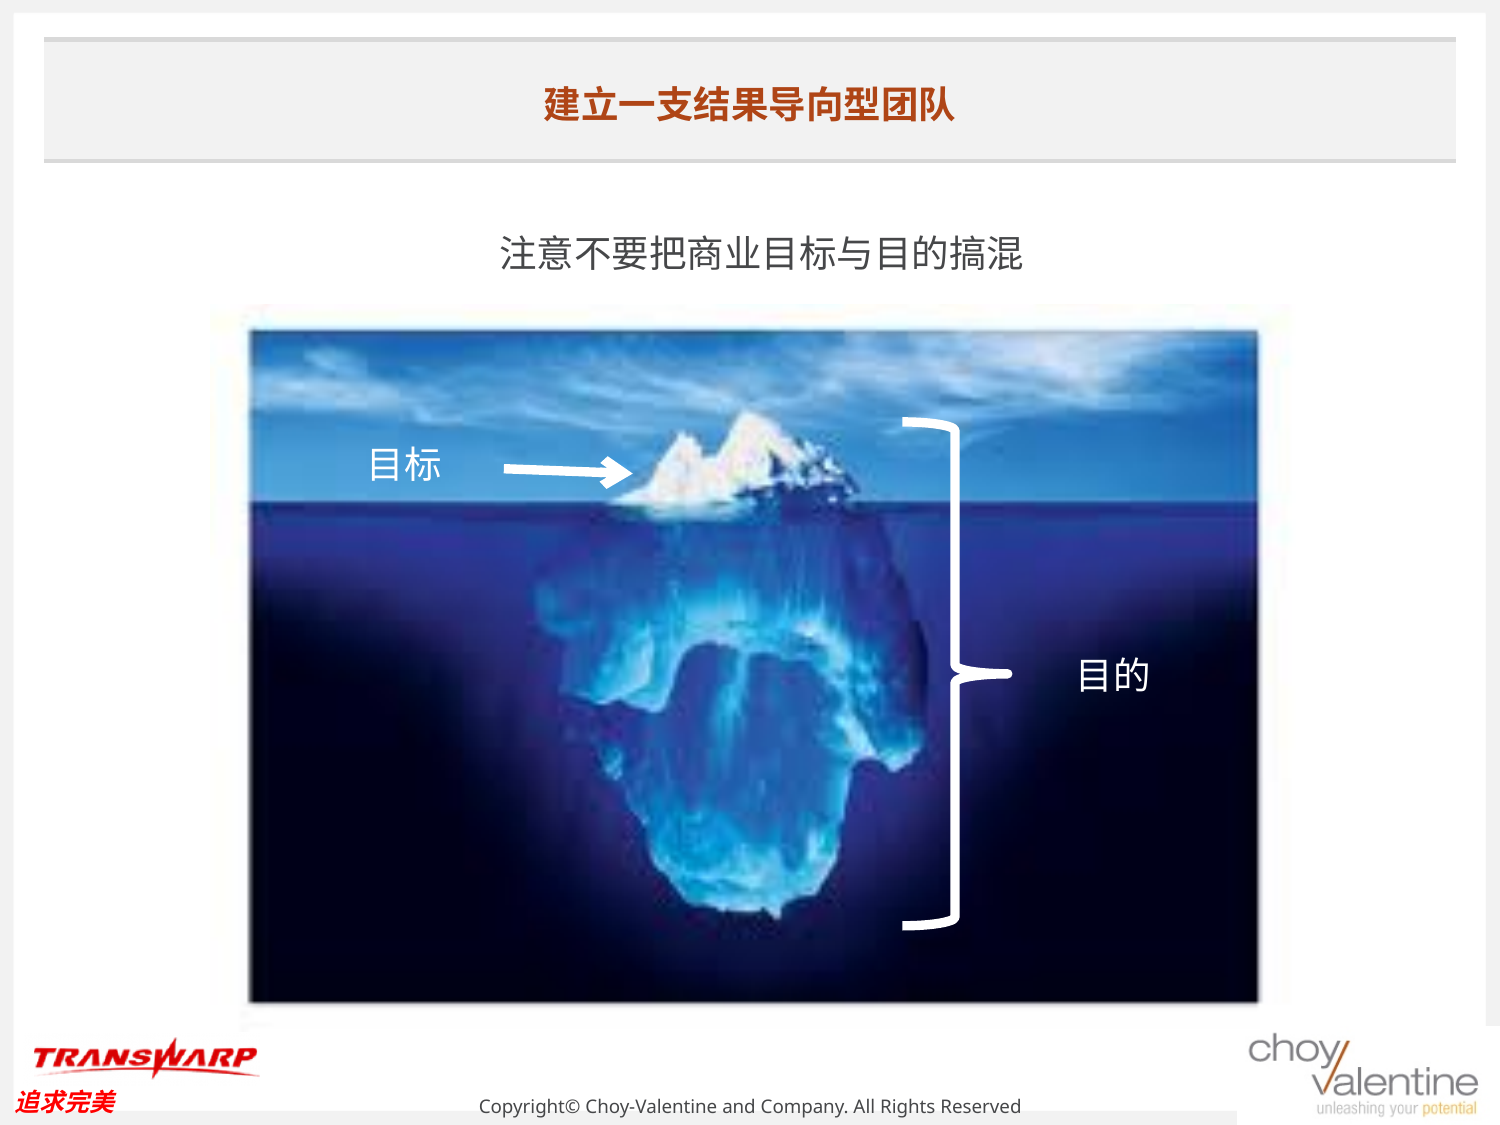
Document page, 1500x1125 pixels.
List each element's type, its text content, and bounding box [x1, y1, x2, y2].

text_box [503, 468, 634, 474]
text_box 注意不要把商业目标与目的搞混 [199, 222, 1325, 283]
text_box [0, 1033, 331, 1125]
title 建立一支结果导向型团队 [49, 44, 1451, 163]
picture [0, 0, 1500, 1125]
